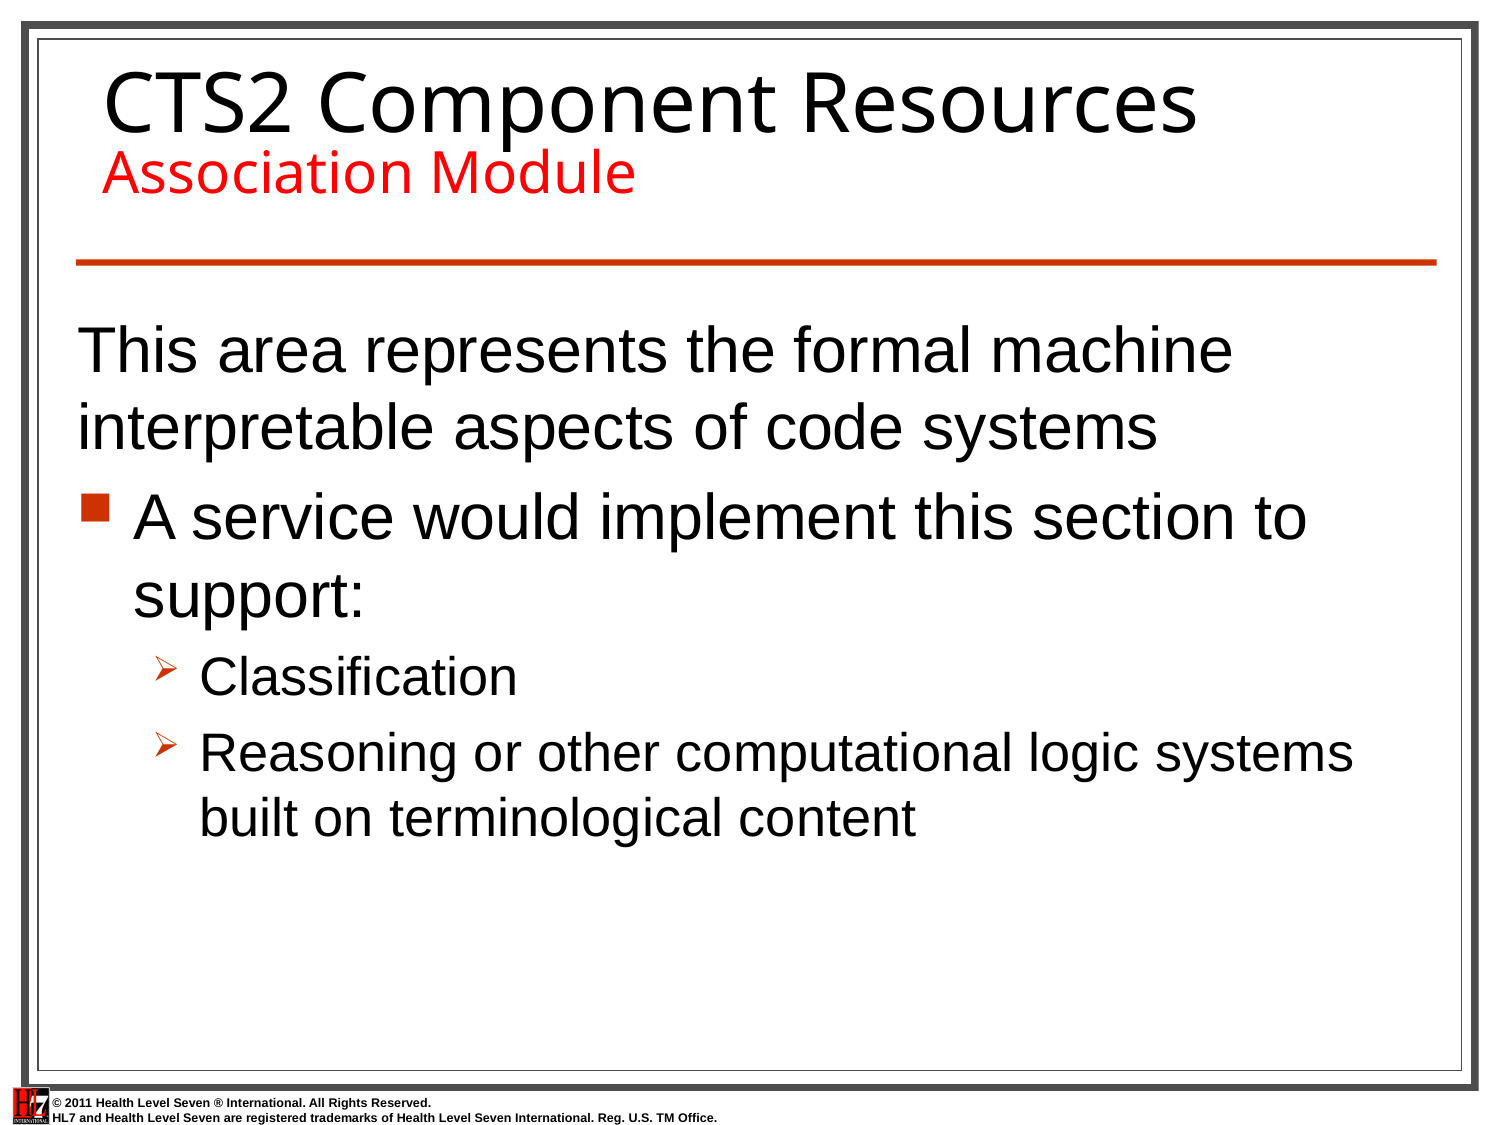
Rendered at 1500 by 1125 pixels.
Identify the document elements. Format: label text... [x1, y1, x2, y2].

title CTS2 Component Resources Association Module [87, 77, 1426, 213]
list This area represents the formal machine interpretable aspects of code systems A service would implement this section to support: Classification Reasoning or other computational logic systems built on terminological content [62, 299, 1438, 1026]
picture [12, 1087, 50, 1125]
